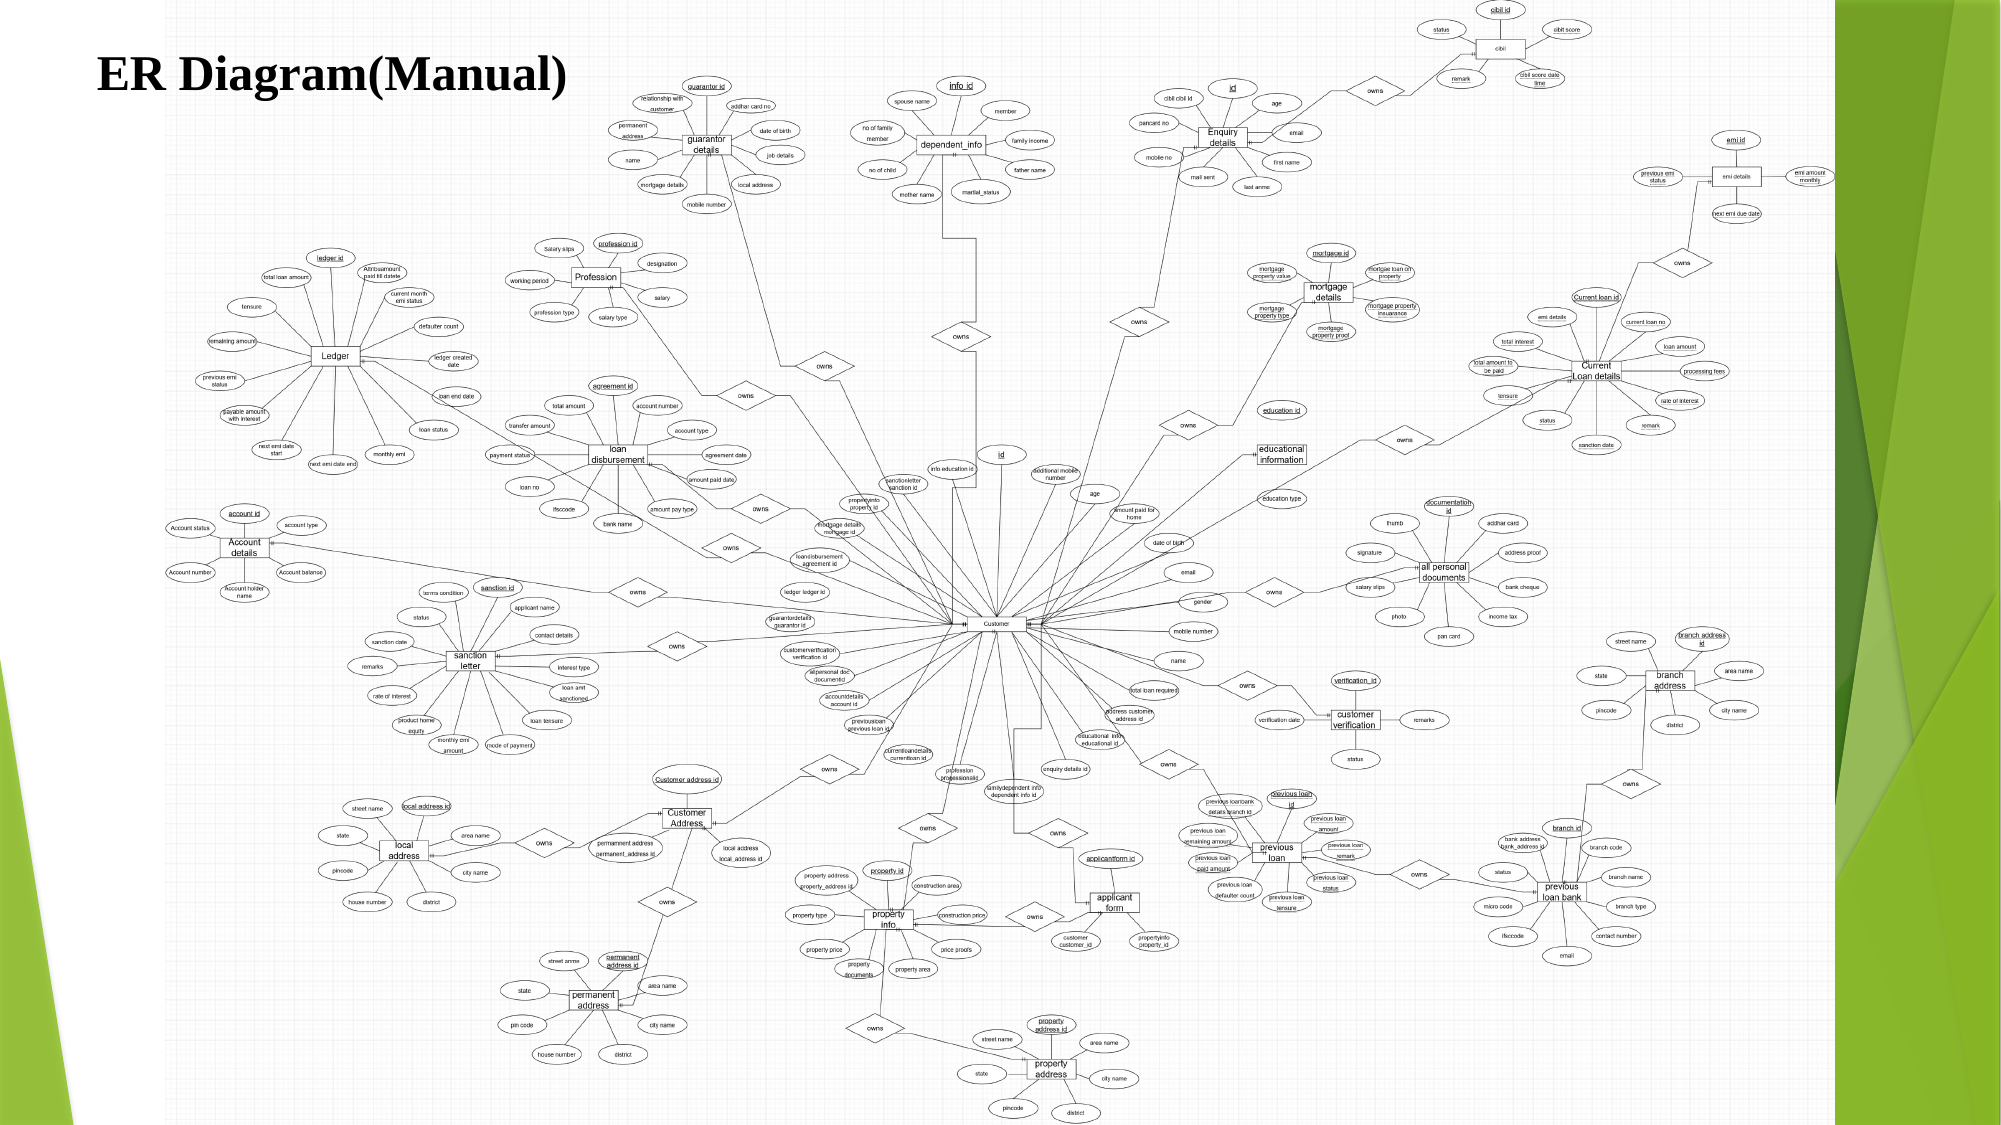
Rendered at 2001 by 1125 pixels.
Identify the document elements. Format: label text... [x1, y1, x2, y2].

text_box ER Diagram(Manual) [82, 33, 159, 108]
picture [165, 0, 1835, 1125]
